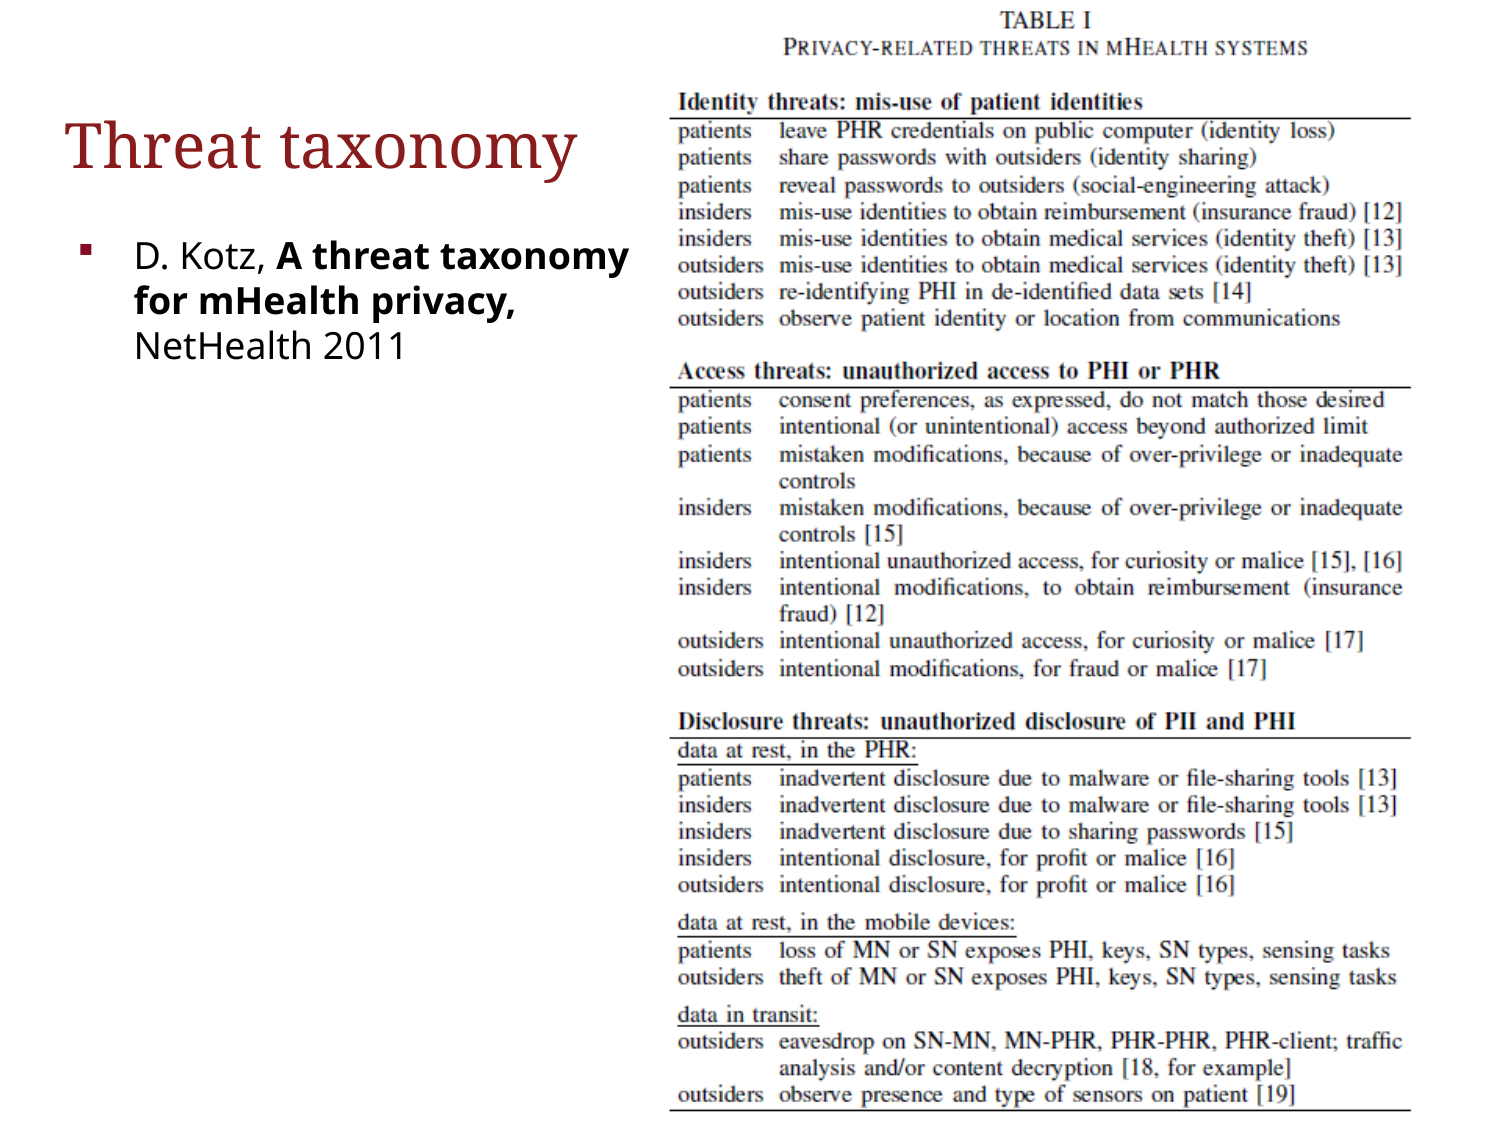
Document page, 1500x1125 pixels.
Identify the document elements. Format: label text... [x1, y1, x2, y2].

list D. Kotz, A threat taxonomy for mHealth privacy, NetHealth 2011 [61, 224, 657, 963]
title Threat taxonomy [49, 99, 657, 188]
picture [662, 0, 1430, 1124]
